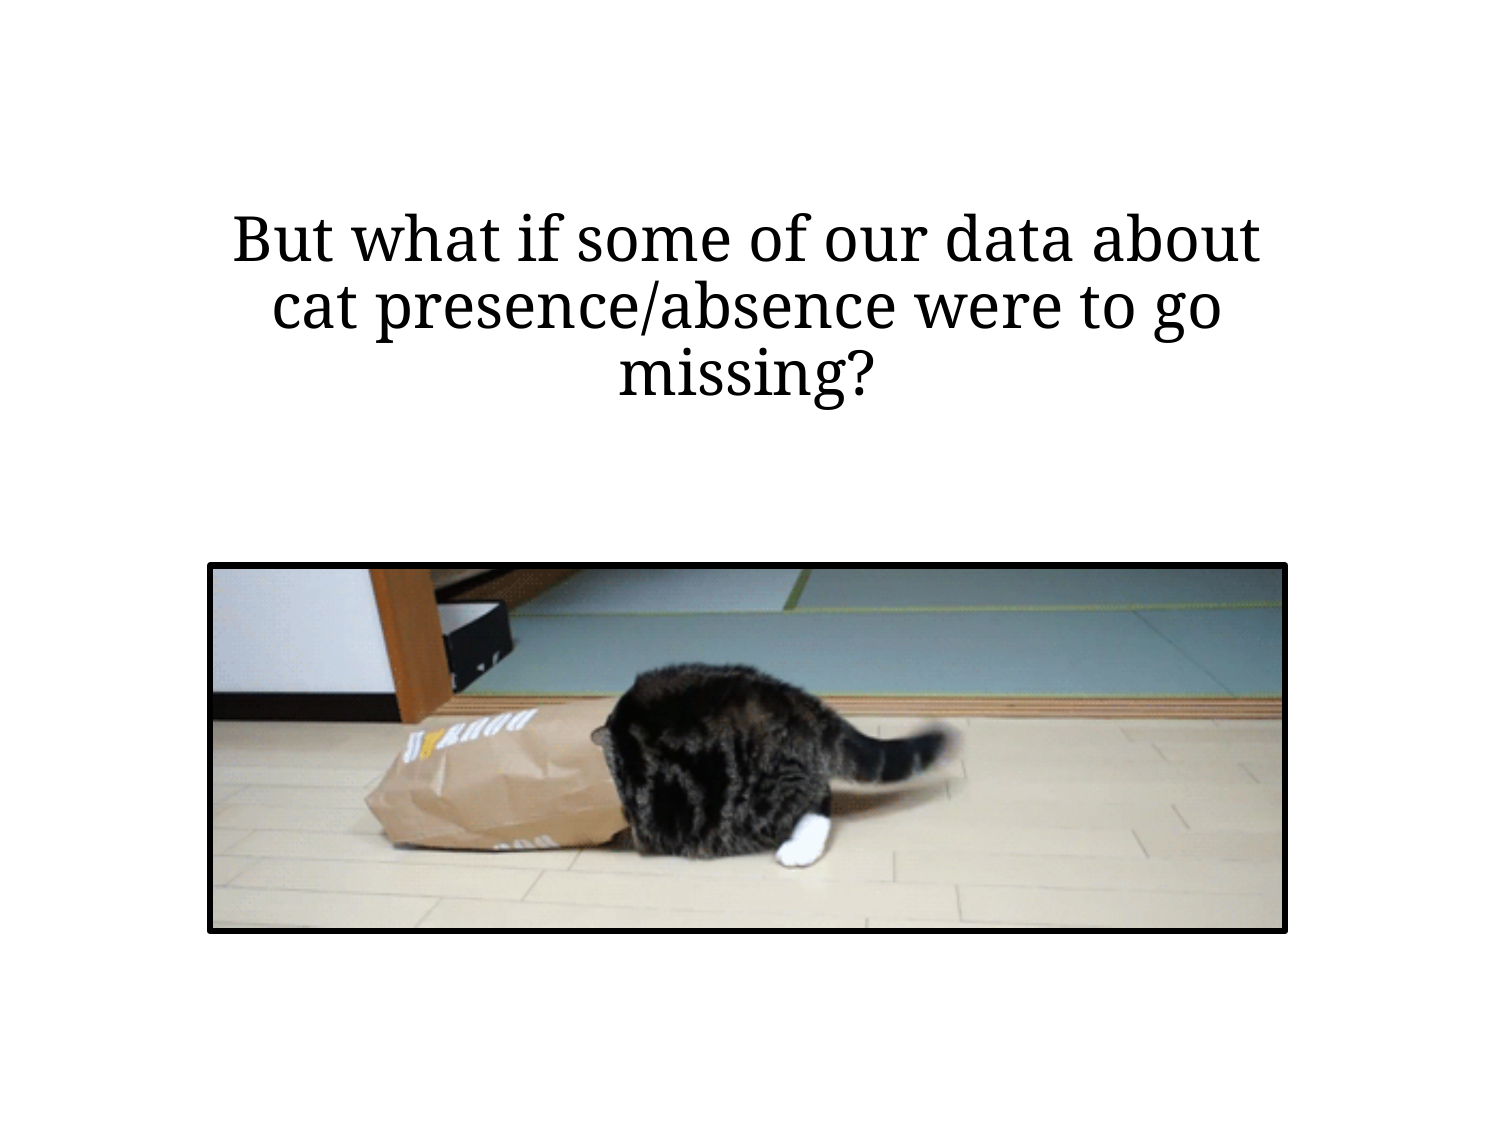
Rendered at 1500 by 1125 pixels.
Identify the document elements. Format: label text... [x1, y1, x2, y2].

picture [213, 568, 1283, 928]
title But what if some of our data about cat presence/absence were to go missing? [213, 199, 1283, 417]
